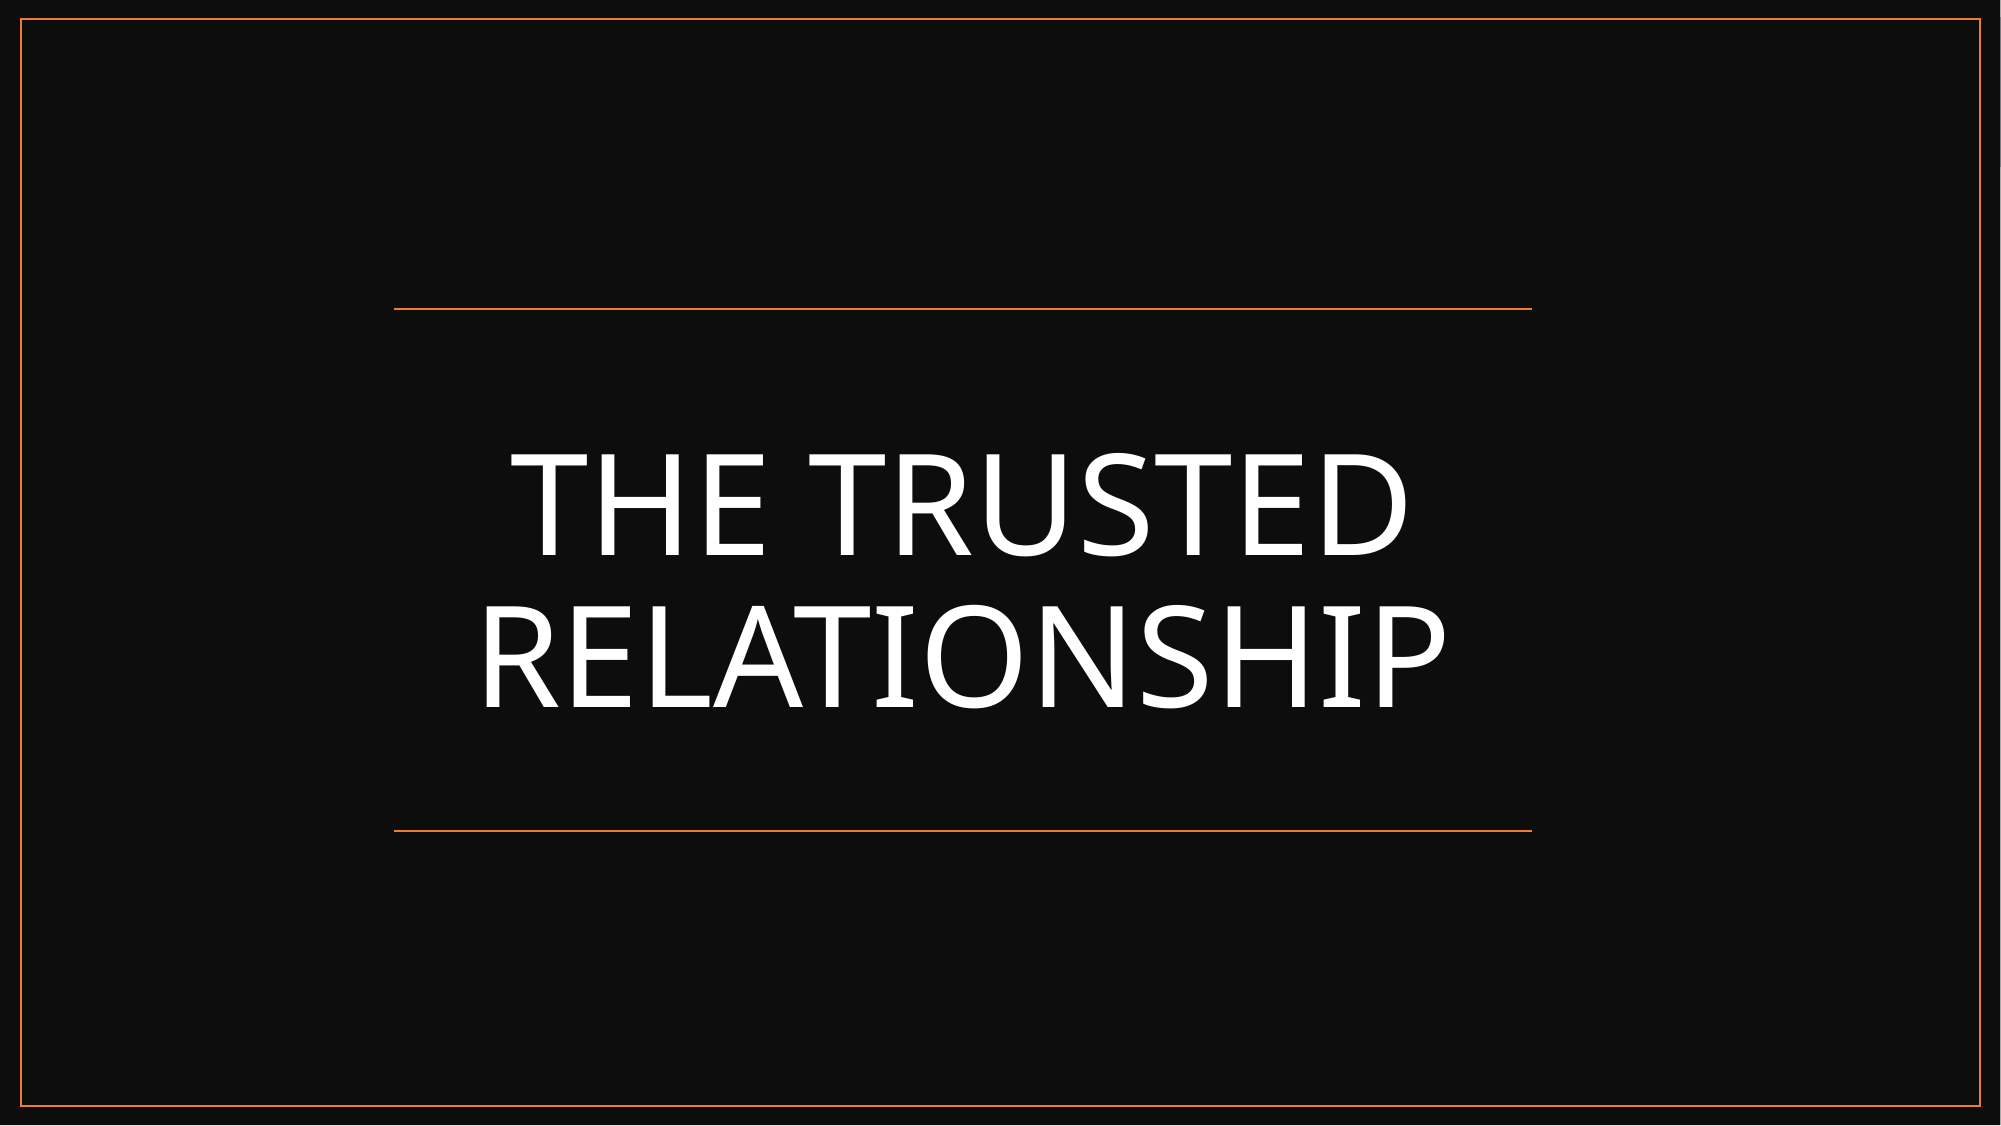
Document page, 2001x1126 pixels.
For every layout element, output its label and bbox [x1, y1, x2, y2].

text_box [20, 18, 1981, 1107]
text_box [0, 0, 2001, 1126]
